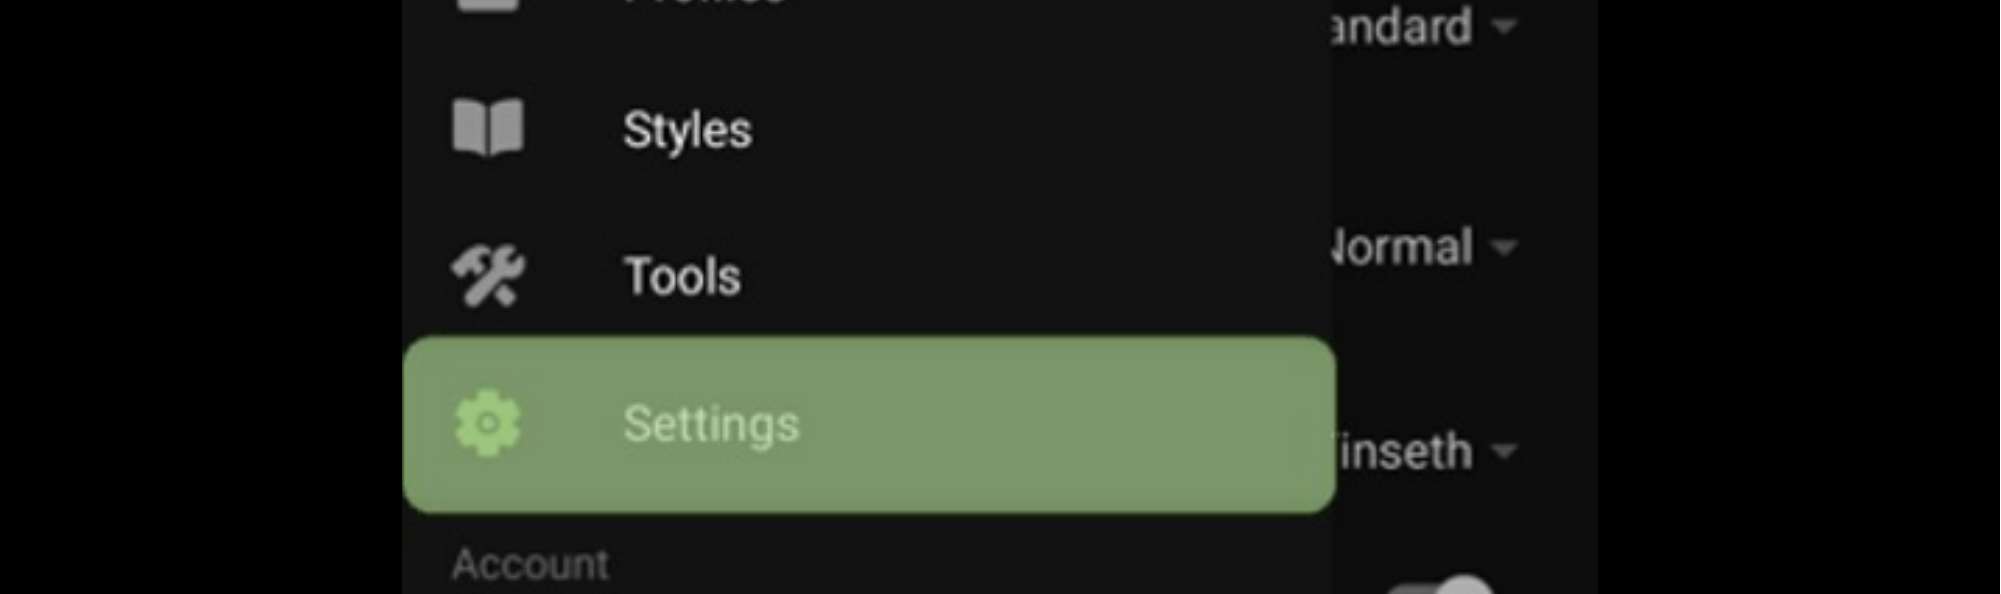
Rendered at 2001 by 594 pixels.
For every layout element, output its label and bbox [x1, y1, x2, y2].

list [402, 0, 1598, 594]
